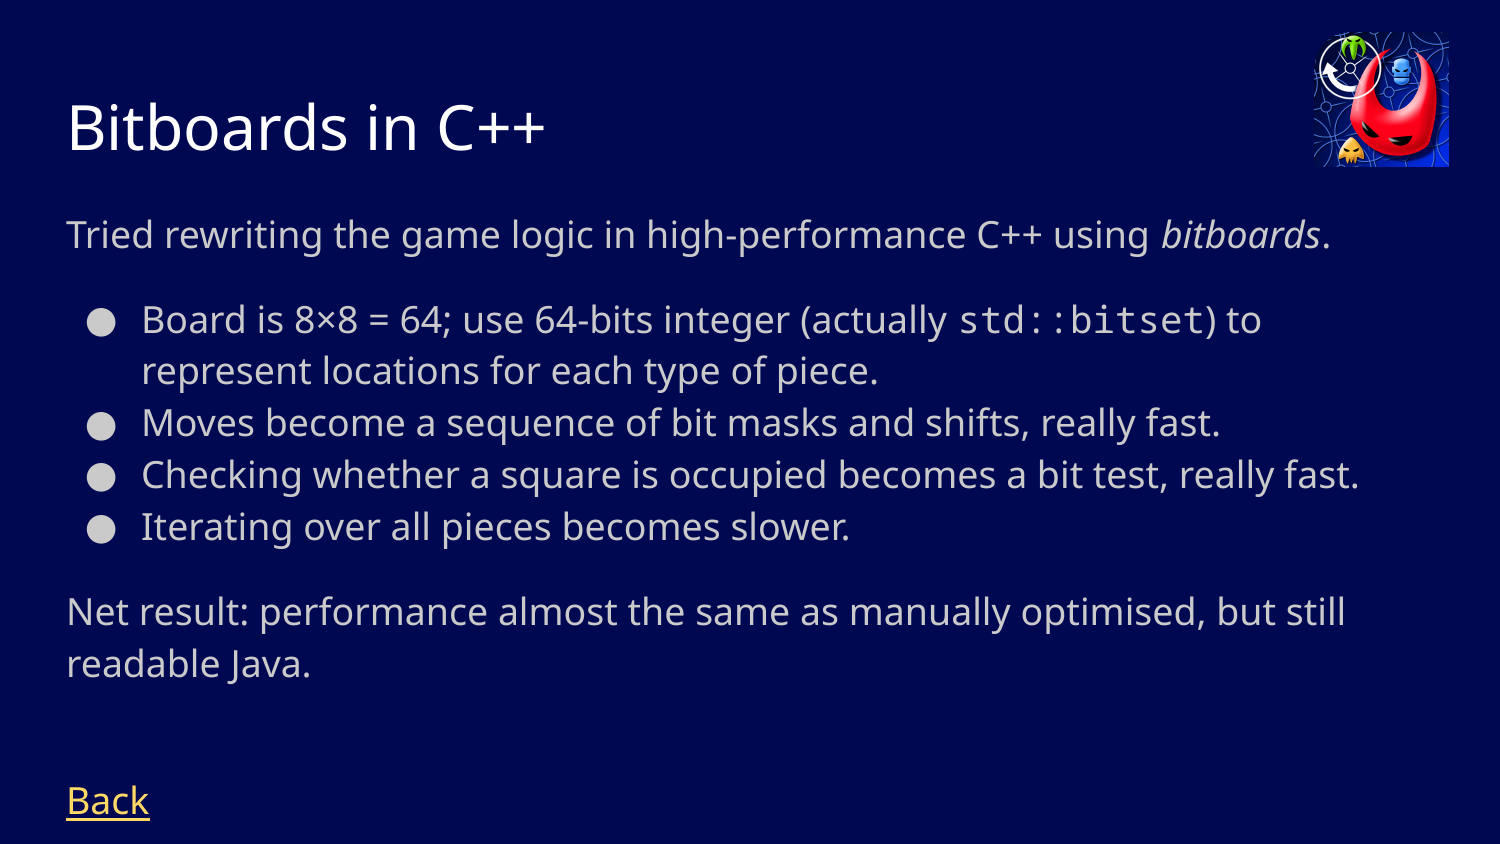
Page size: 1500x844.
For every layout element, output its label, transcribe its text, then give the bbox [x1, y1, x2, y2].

list Back [51, 749, 1449, 844]
title Bitboards in C++ [51, 72, 1449, 167]
picture [1314, 32, 1449, 72]
list Tried rewriting the game logic in high-performance C++ using bitboards. Board is 8×8 = 64; use 64-bits integer (actually std::bitset) to represent locations for each type of piece. Moves become a sequence of bit masks and shifts, really fast. Checking whether a square is occupied becomes a bit test, really fast. Iterating over all pieces becomes slower. Net result: performance almost the same as manually optimised, but still readable Java. [51, 189, 1449, 749]
